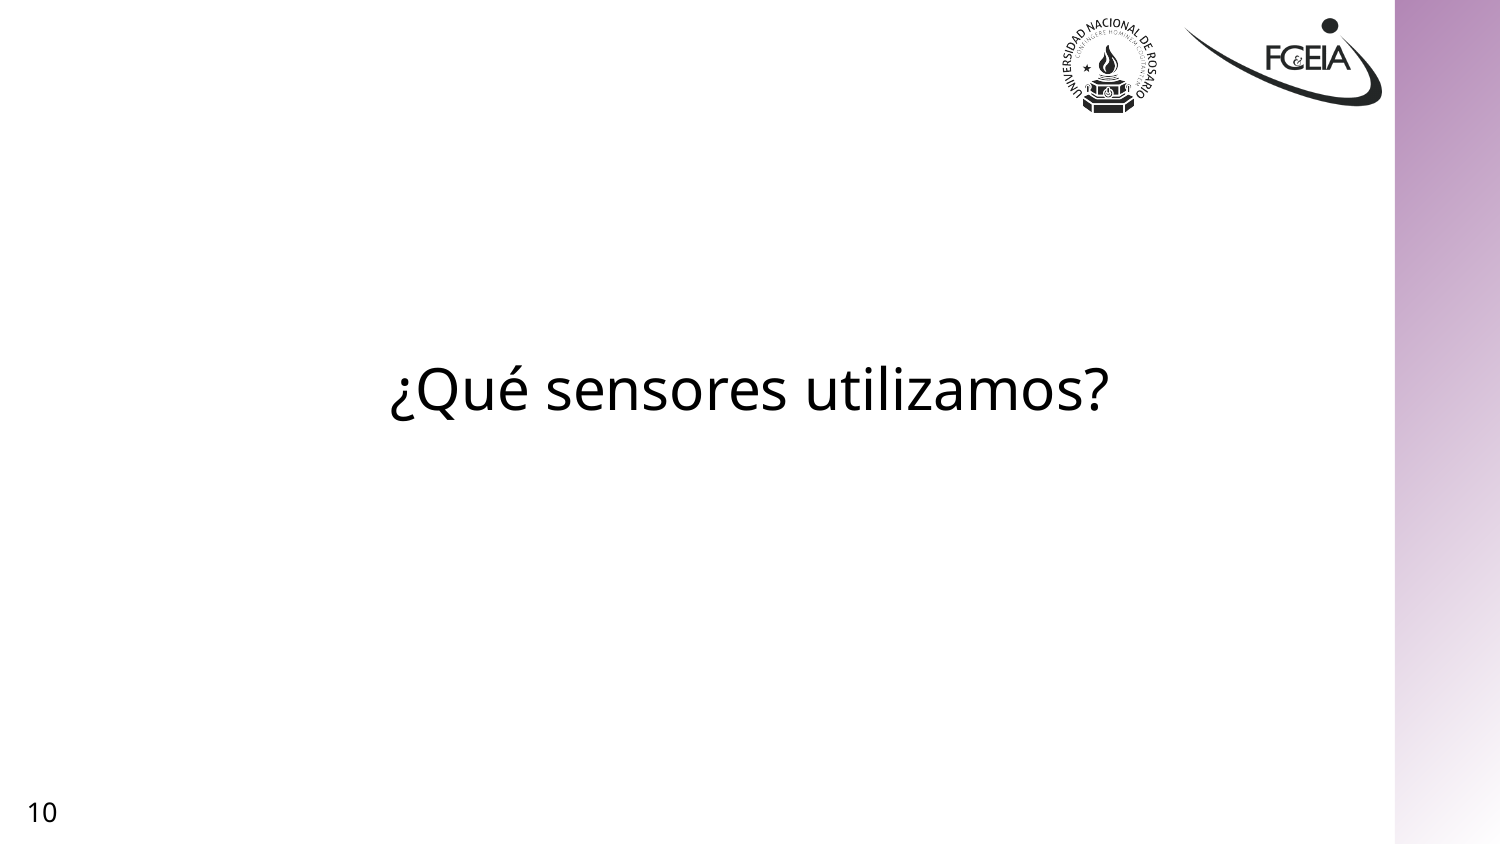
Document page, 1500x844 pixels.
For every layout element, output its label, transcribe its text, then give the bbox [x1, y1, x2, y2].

slide_number 10 [11, 780, 94, 844]
picture [1183, 18, 1383, 114]
title ¿Qué sensores utilizamos? [285, 337, 1214, 507]
picture [1062, 18, 1157, 114]
